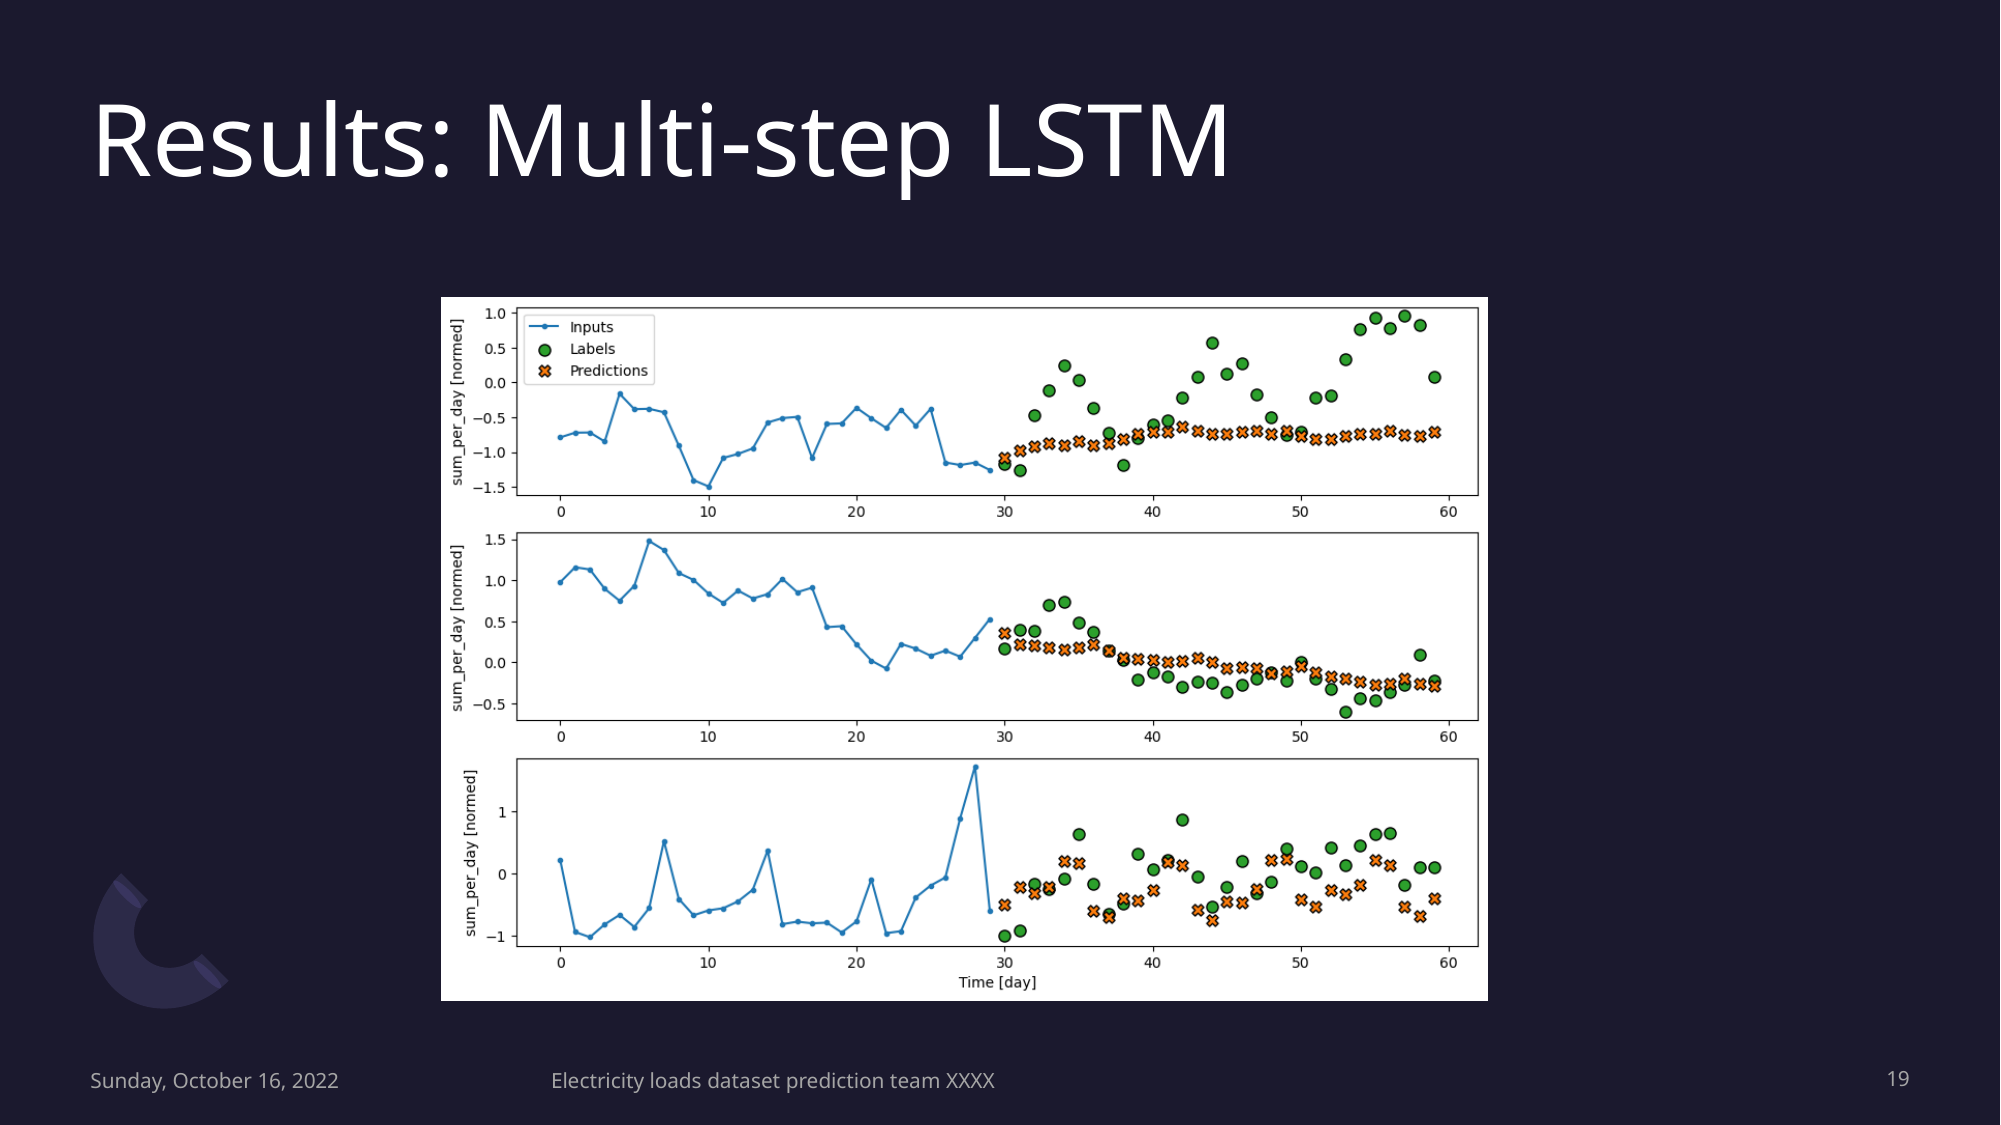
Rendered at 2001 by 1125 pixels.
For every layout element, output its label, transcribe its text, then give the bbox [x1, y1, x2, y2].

slide_number ‹#› [1632, 1067, 1910, 1093]
title Results: Multi-step LSTM [90, 90, 1910, 309]
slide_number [90, 1067, 522, 1093]
picture [440, 297, 1488, 1001]
footer Electricity loads dataset prediction team XXXX [551, 1067, 1598, 1093]
